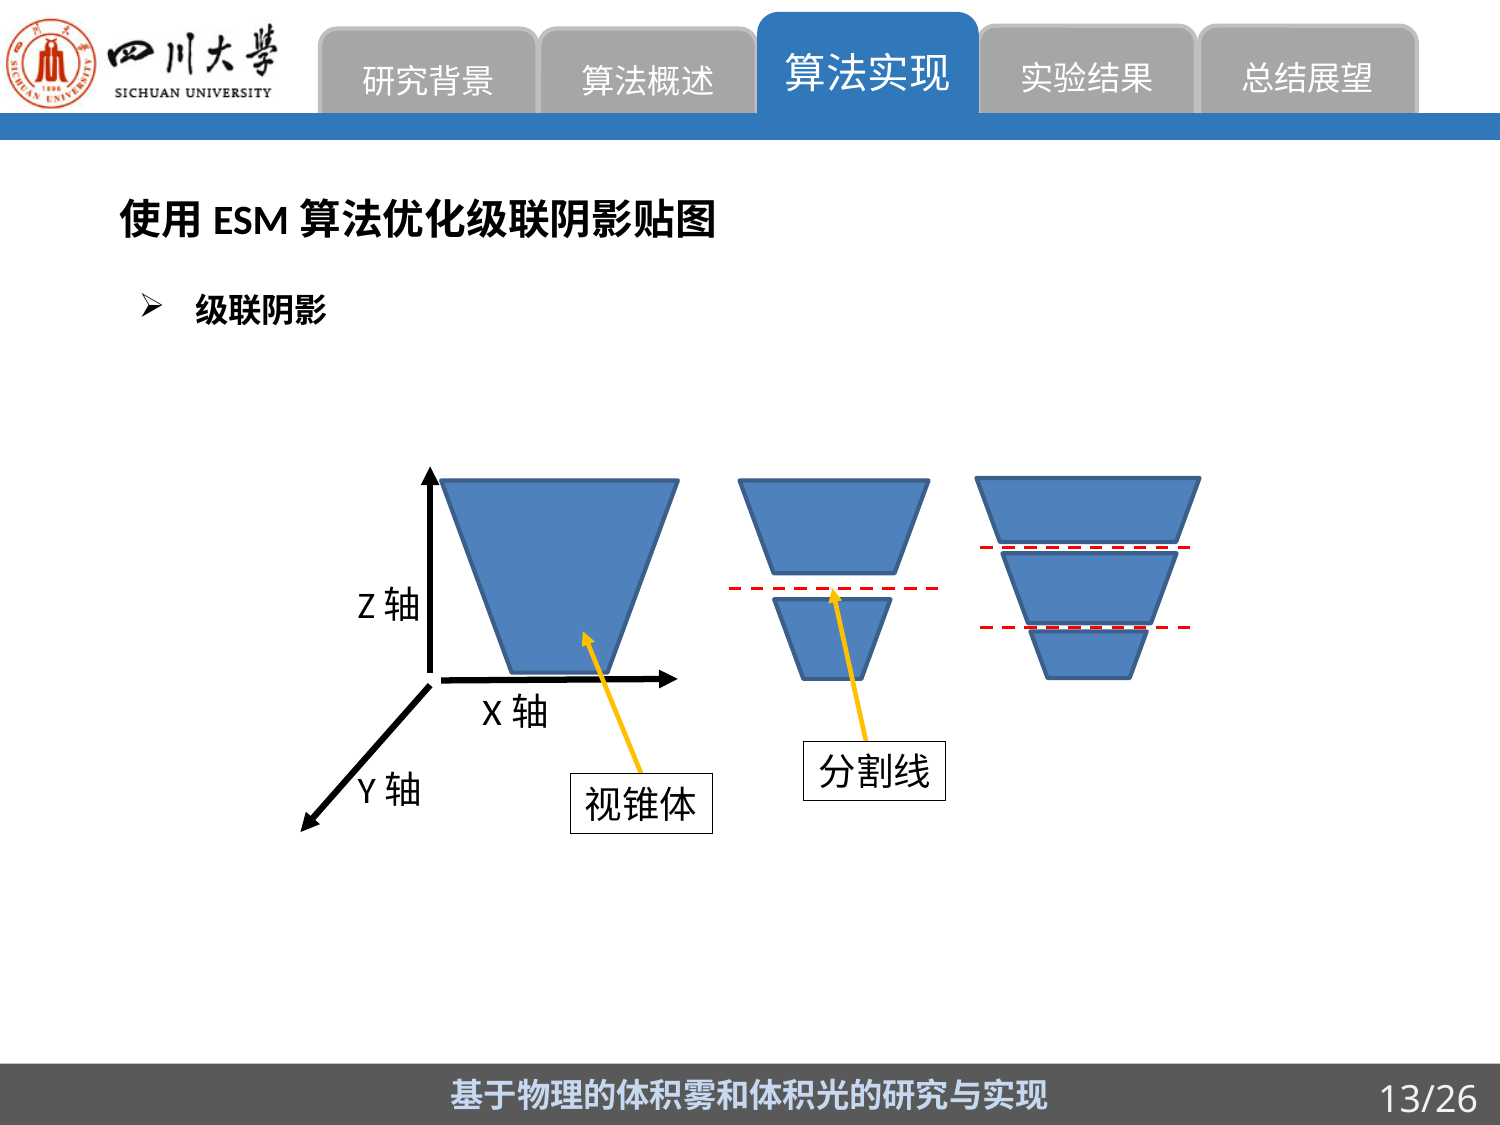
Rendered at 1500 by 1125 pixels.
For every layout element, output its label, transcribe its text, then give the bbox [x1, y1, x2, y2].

text_box 视锥体 [570, 773, 713, 834]
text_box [831, 588, 867, 742]
text_box [871, 597, 893, 659]
text_box [974, 475, 1202, 545]
text_box [1029, 635, 1148, 681]
text_box [439, 478, 680, 675]
text_box Z轴 [342, 573, 425, 633]
text_box 研究背景 [317, 26, 538, 111]
text_box 级联阴影 [124, 282, 614, 337]
text_box [1000, 555, 1179, 626]
text_box 总结展望 [1197, 23, 1419, 111]
text_box 算法实现 [756, 11, 979, 133]
text_box 实验结果 [979, 23, 1197, 111]
picture [5, 1, 278, 111]
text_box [582, 631, 642, 774]
text_box [772, 597, 826, 681]
text_box [0, 111, 1500, 142]
text_box 使用ESM算法优化级联阴影贴图 [104, 185, 857, 251]
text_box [300, 684, 431, 833]
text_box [0, 1063, 1500, 1125]
text_box 算法概述 [537, 26, 757, 111]
text_box 分割线 [803, 741, 946, 801]
text_box X轴 [467, 689, 564, 741]
text_box [737, 478, 931, 576]
